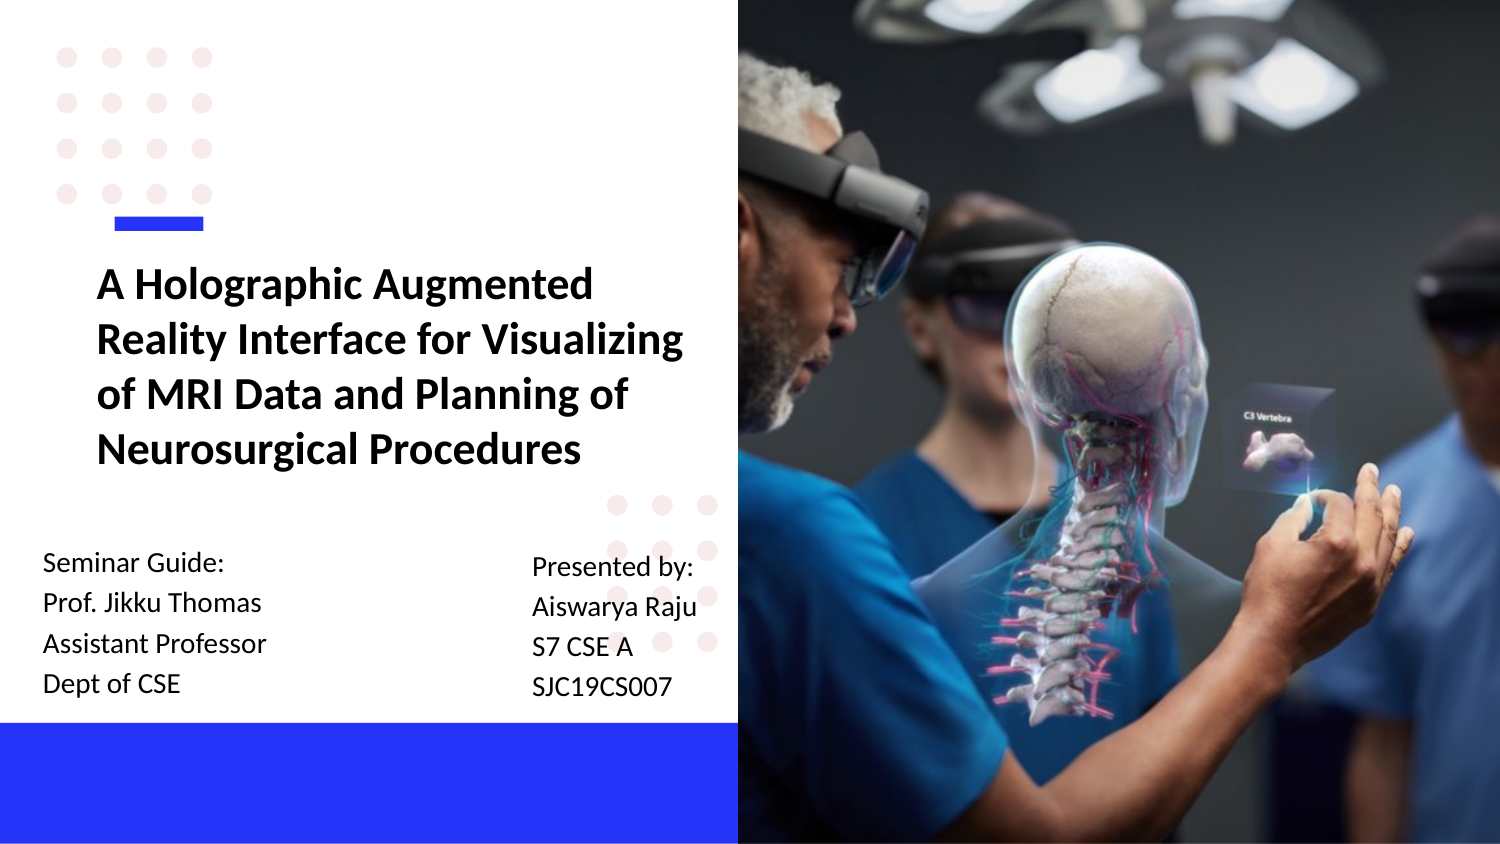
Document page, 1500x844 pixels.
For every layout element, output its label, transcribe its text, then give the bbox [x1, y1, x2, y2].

text_box [114, 216, 204, 231]
title A Holographic Augmented Reality Interface for Visualizing of MRI Data and Planning of Neurosurgical Procedures [81, 152, 704, 489]
picture [737, 0, 1500, 844]
text_box Presented by: Aiswarya Raju S7 CSE A SJC19CS007 [517, 534, 713, 785]
subtitle Seminar Guide: Prof. Jikku Thomas Assistant Professor Dept of CSE [27, 523, 498, 654]
